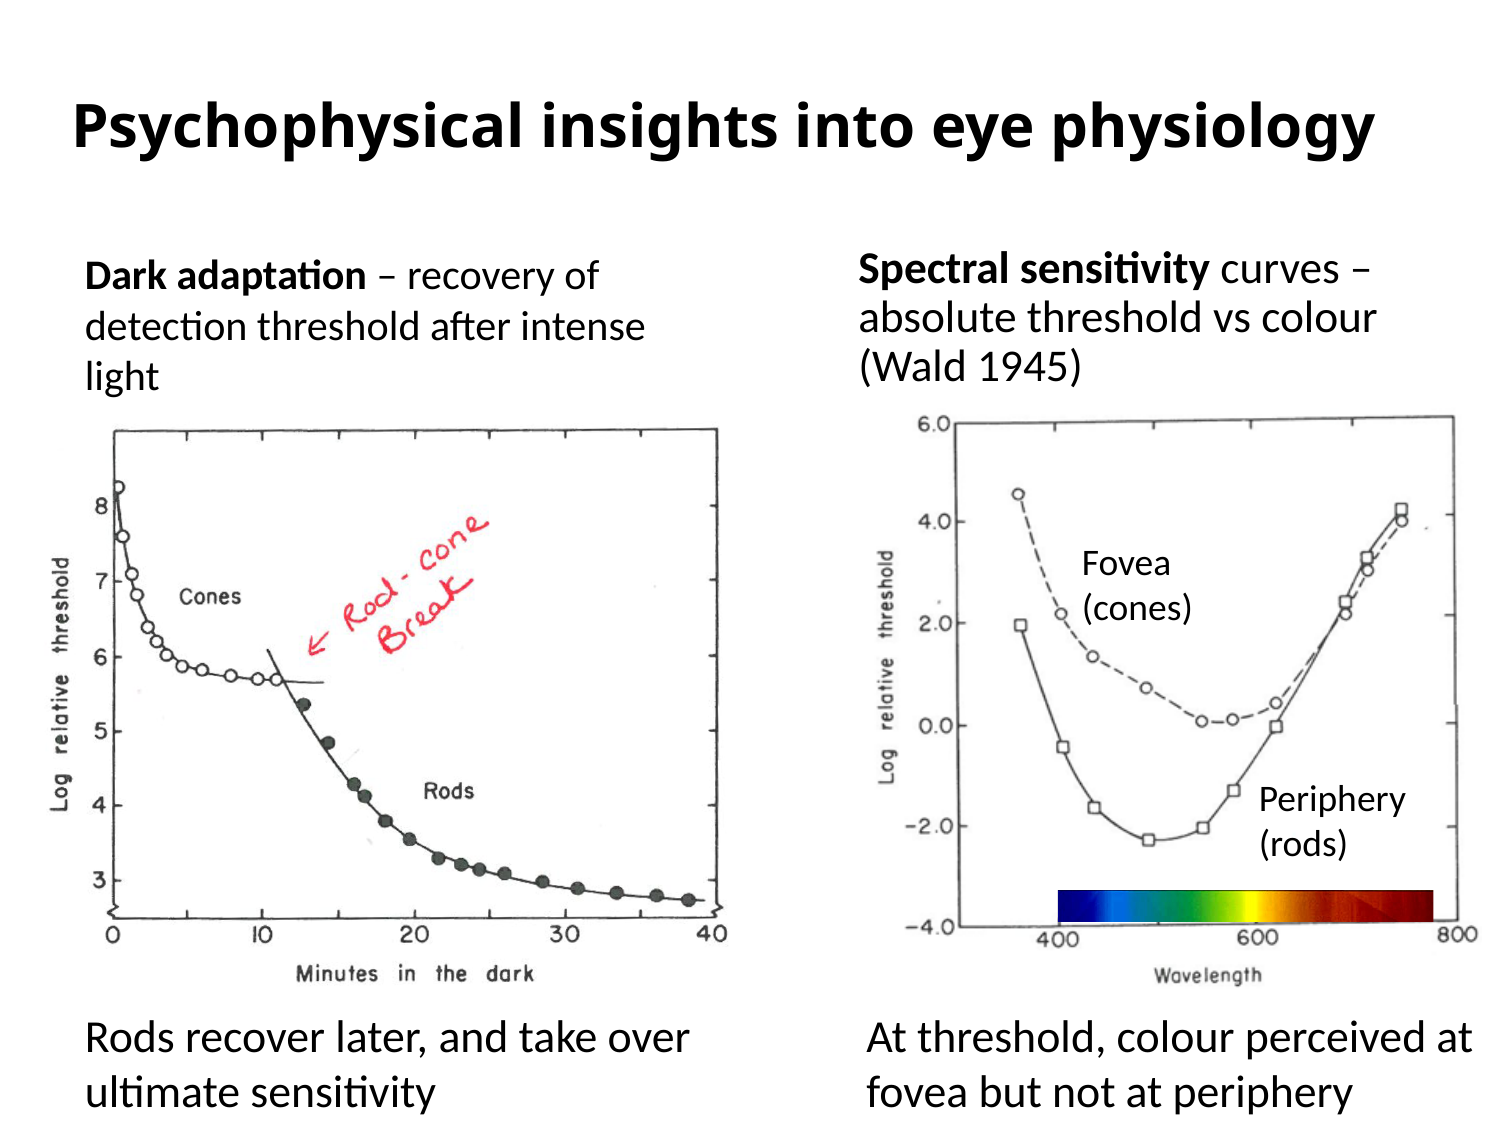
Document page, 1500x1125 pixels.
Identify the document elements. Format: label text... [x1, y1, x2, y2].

text_box At threshold, colour perceived at fovea but not at periphery [851, 998, 1500, 1125]
text_box Dark adaptation – recovery of detection threshold after intense light [70, 240, 704, 407]
picture [37, 412, 737, 994]
list Spectral sensitivity curves – absolute threshold vs colour (Wald 1945) [843, 237, 1470, 400]
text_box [861, 406, 1482, 999]
title Psychophysical insights into eye physiology [56, 59, 1470, 197]
text_box Rods recover later, and take over ultimate sensitivity [70, 998, 732, 1125]
